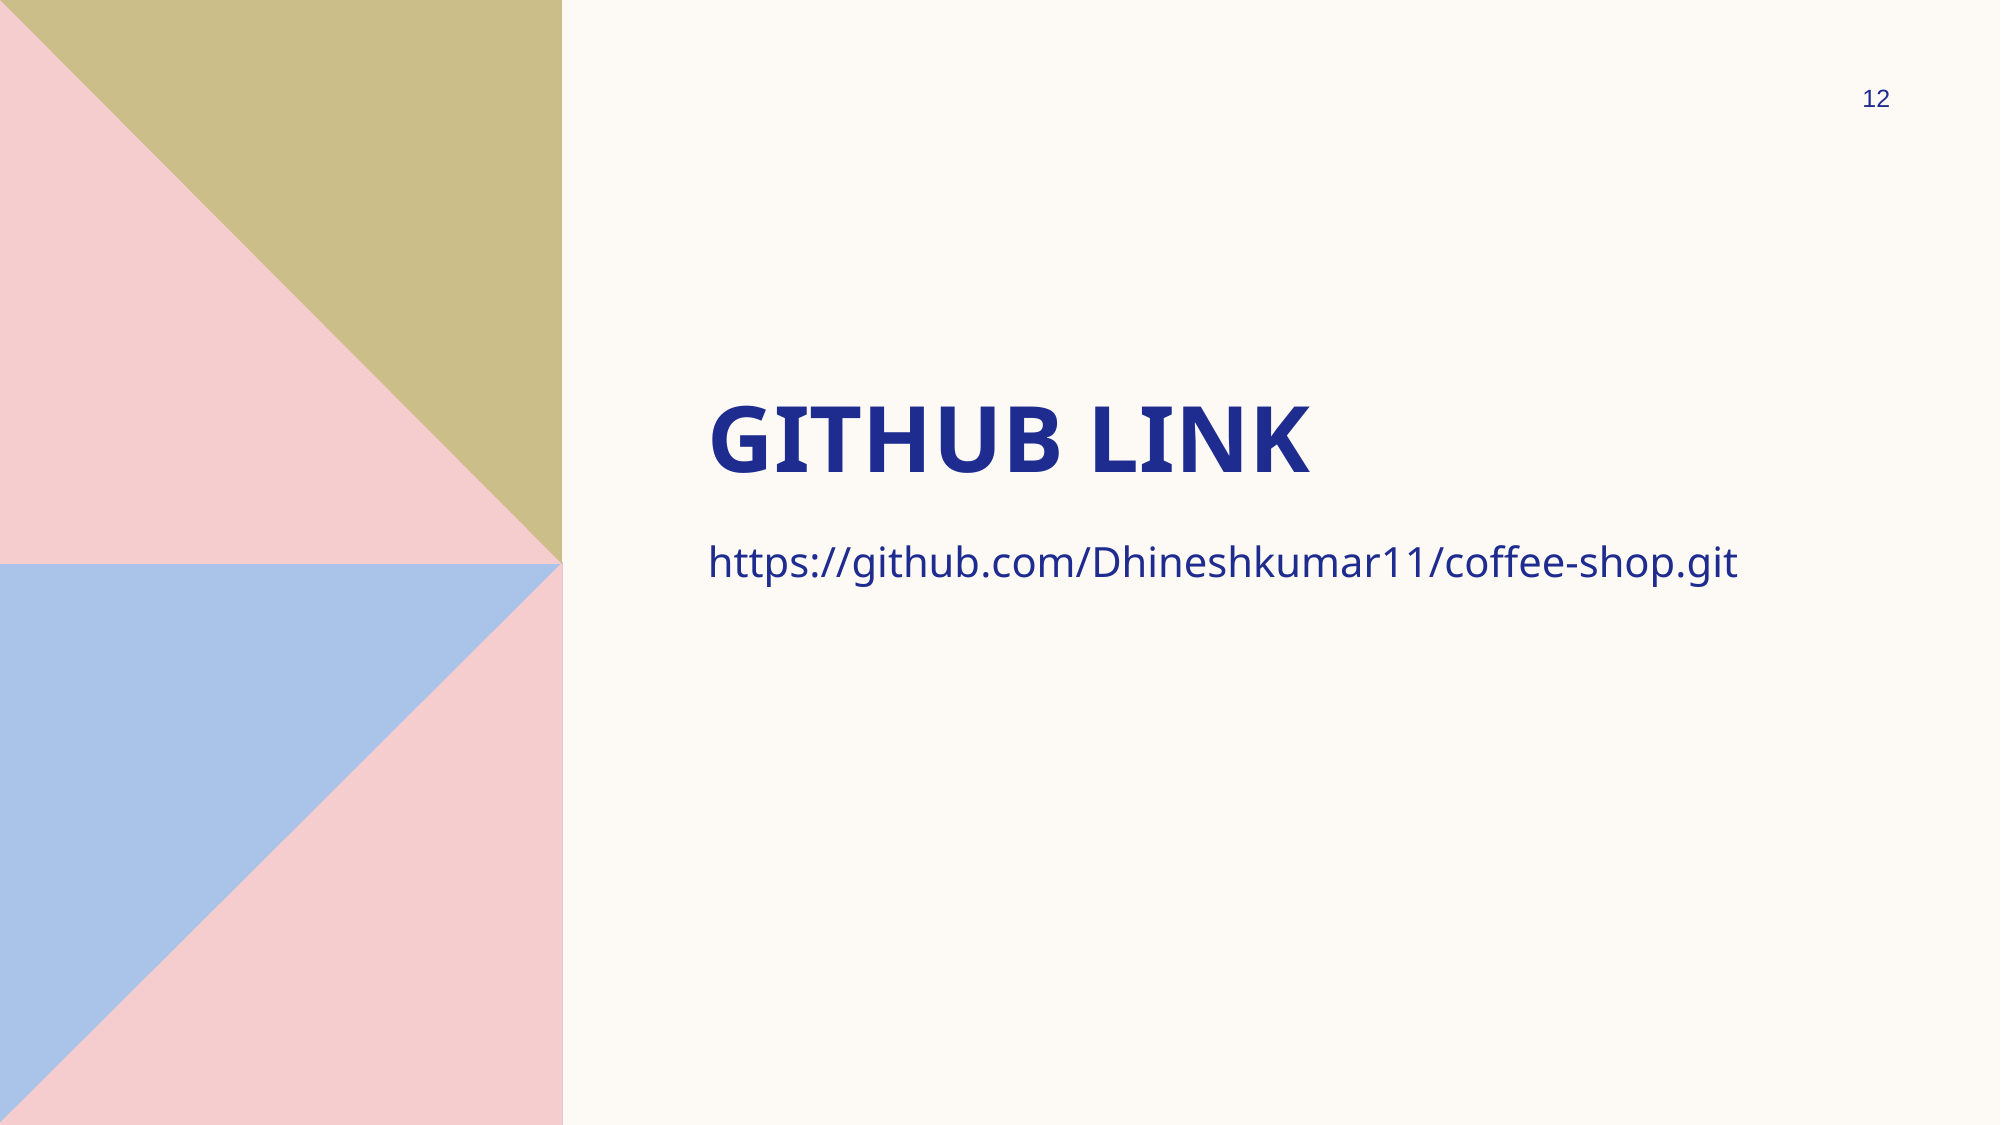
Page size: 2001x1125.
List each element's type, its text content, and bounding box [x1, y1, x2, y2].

slide_number 12 [1795, 75, 1958, 120]
title Github link [693, 373, 1803, 500]
list https://github.com/Dhineshkumar11/coffee-shop.git [693, 528, 1803, 972]
